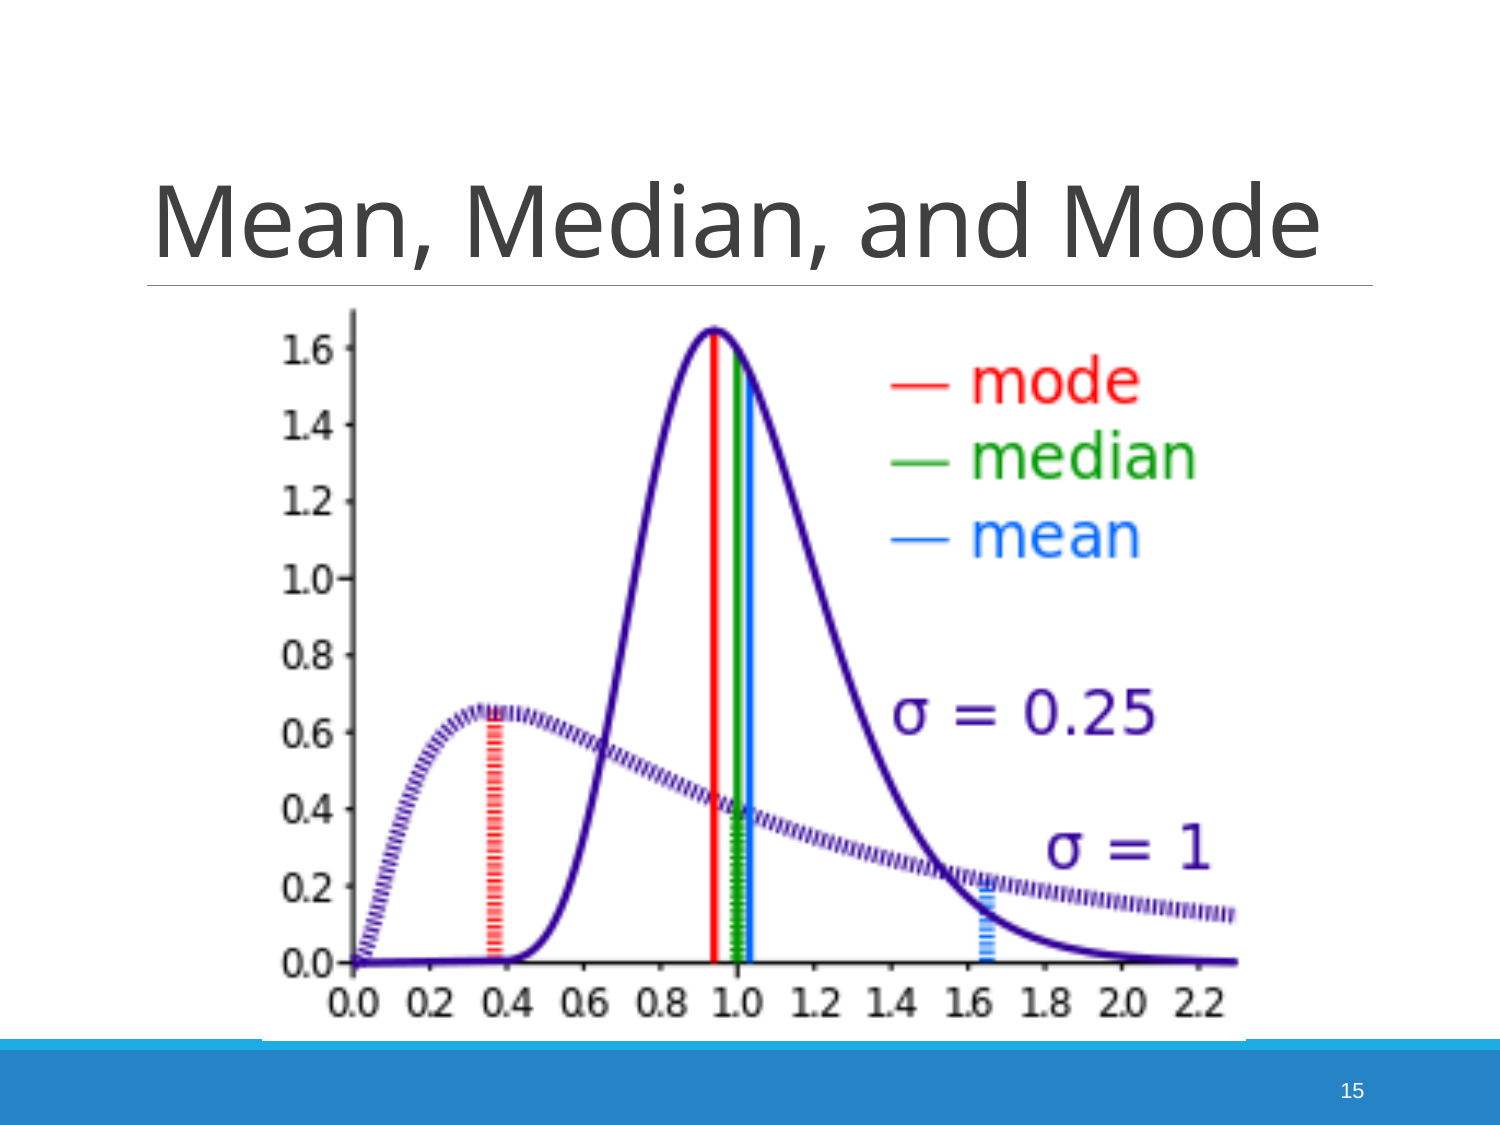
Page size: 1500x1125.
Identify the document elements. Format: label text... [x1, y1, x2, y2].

title Mean, Median, and Mode [135, 47, 1373, 285]
slide_number 15 [1218, 1059, 1380, 1120]
picture [261, 303, 1246, 1042]
